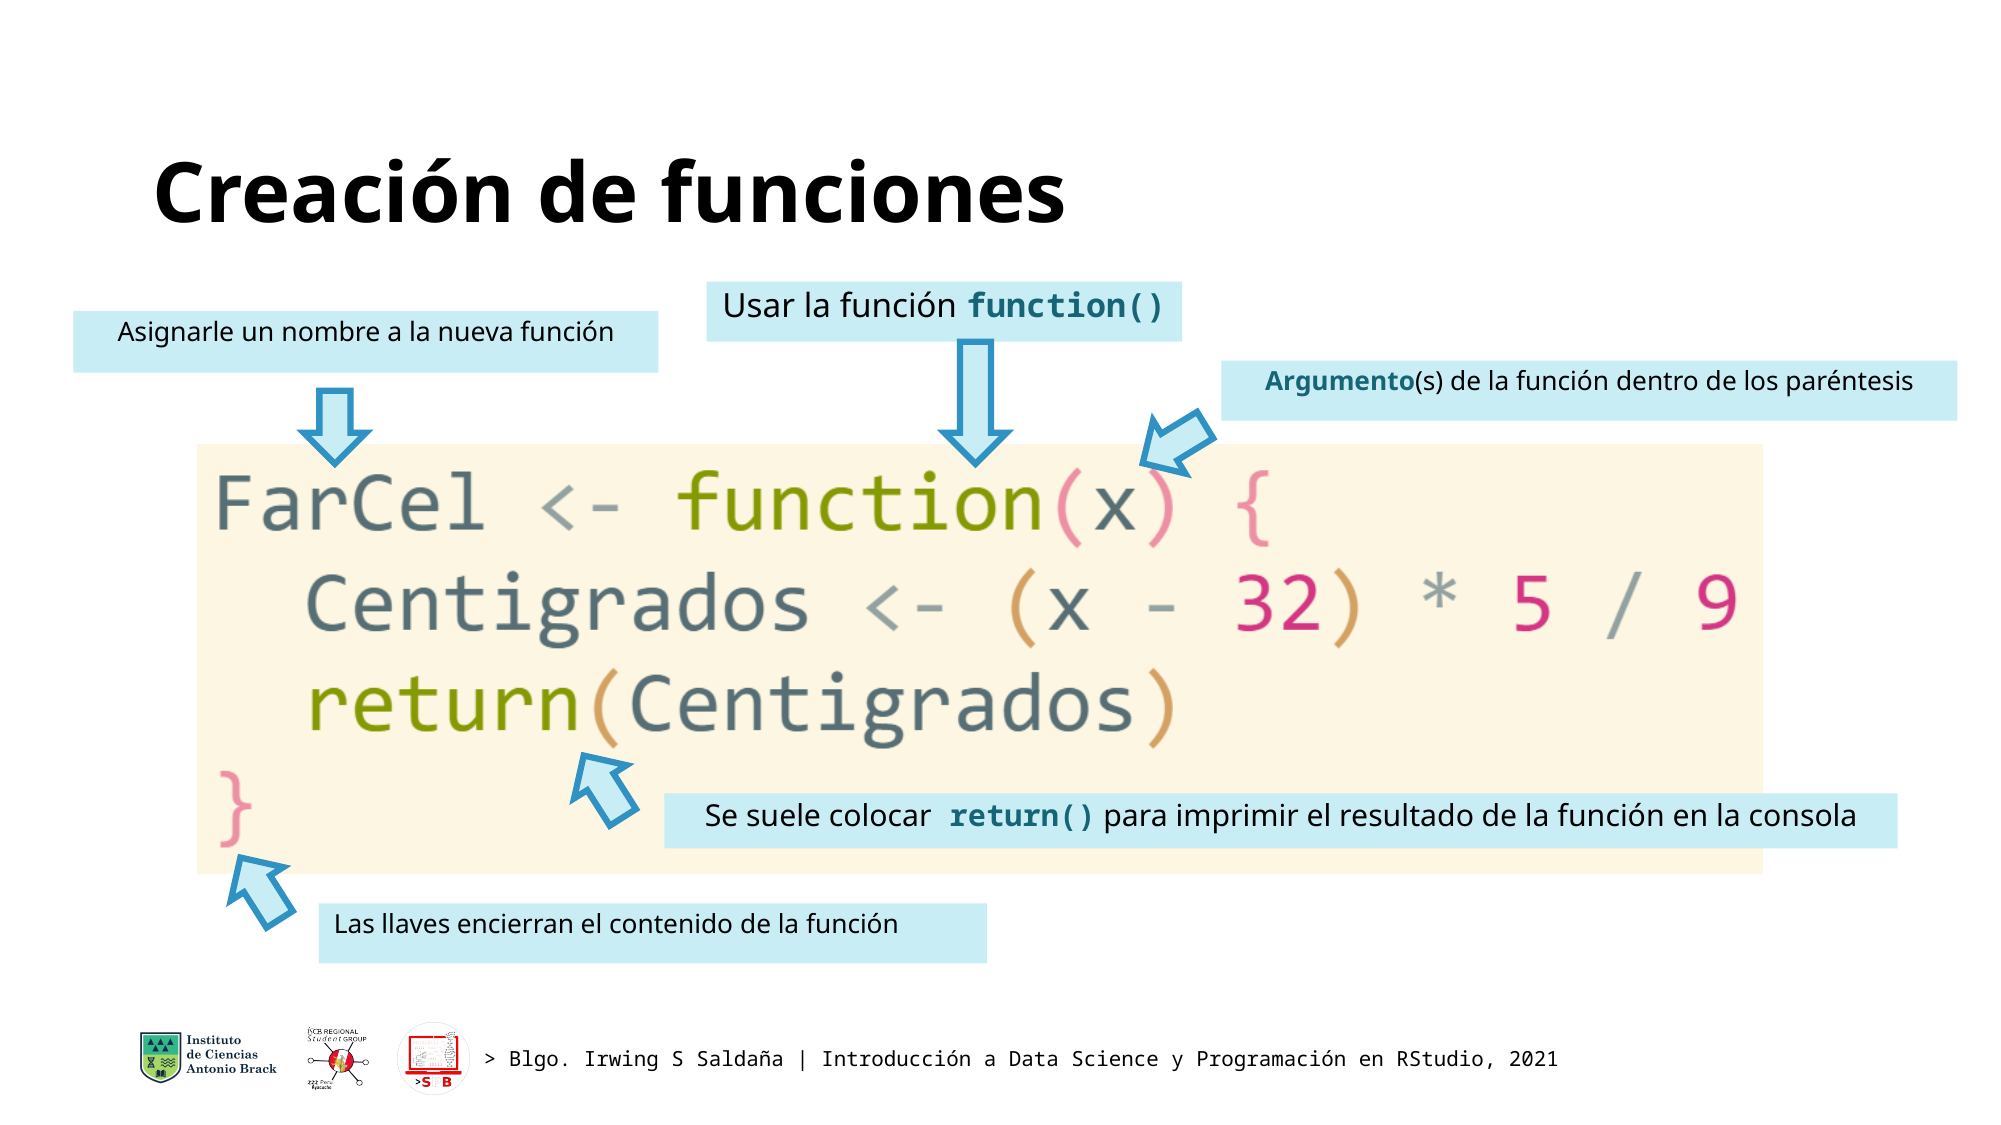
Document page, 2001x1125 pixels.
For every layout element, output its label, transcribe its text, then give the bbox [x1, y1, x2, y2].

title Creación de funciones [137, 86, 1863, 305]
picture [306, 1026, 370, 1091]
text_box [301, 389, 369, 444]
text_box [229, 874, 295, 930]
text_box Las llaves encierran el contenido de la función [318, 903, 987, 964]
text_box [1146, 410, 1215, 444]
text_box Asignarle un nombre a la nueva función [73, 310, 659, 373]
picture [397, 1022, 470, 1095]
text_box [941, 340, 1010, 444]
list Usar la función function() [706, 281, 1183, 342]
text_box Argumento(s) de la función dentro de los paréntesis [1221, 360, 1958, 421]
picture [197, 444, 1763, 874]
text_box Se suele colocar return() para imprimir el resultado de la función en la consola [1763, 793, 1898, 849]
picture [137, 1029, 279, 1088]
